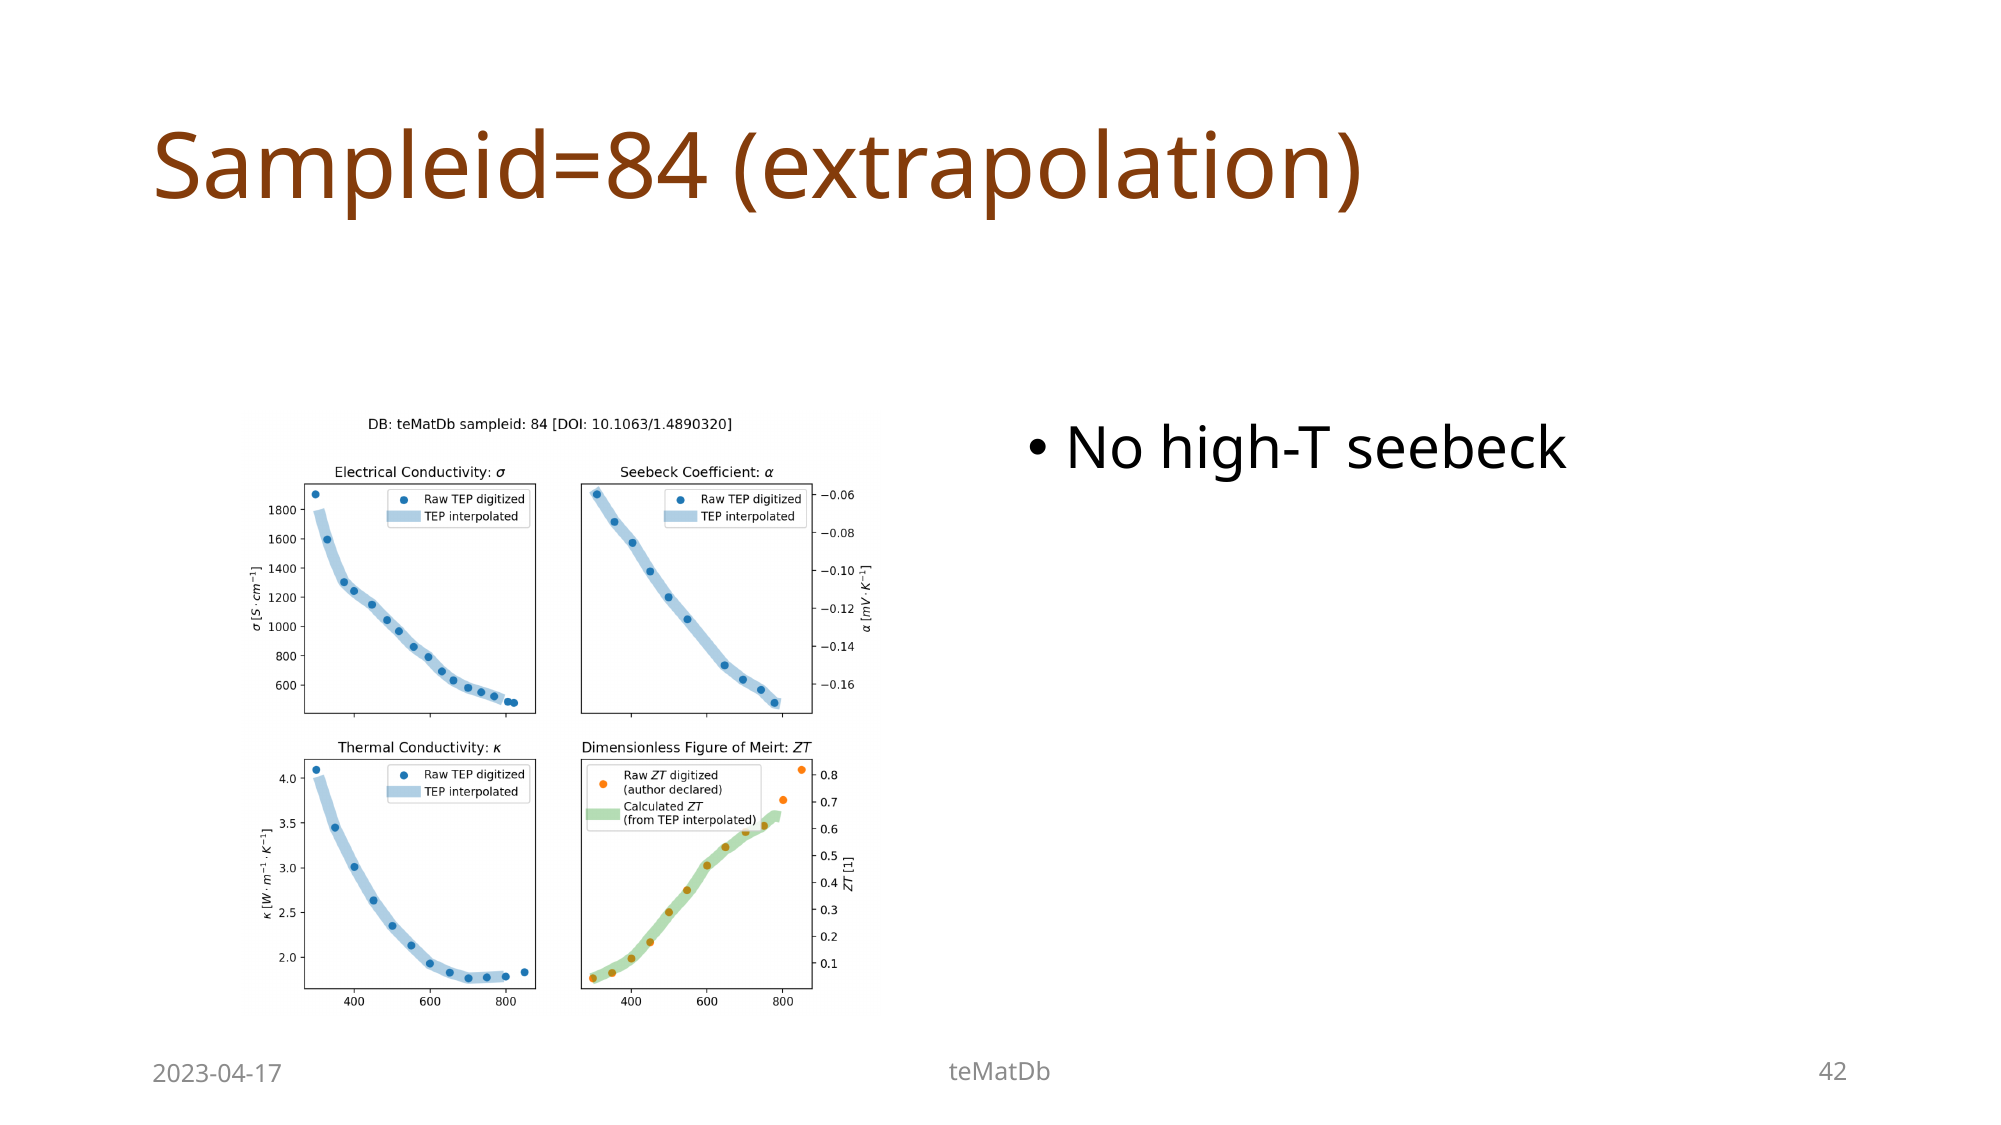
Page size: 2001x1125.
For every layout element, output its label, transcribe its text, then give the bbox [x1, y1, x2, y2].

slide_number 42 [1412, 1042, 1863, 1103]
title Sampleid=84 (extrapolation) [137, 59, 1863, 278]
list No high-T seebeck [1012, 410, 1863, 1016]
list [240, 410, 881, 1016]
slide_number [137, 1042, 588, 1103]
footer teMatDb [662, 1042, 1338, 1103]
